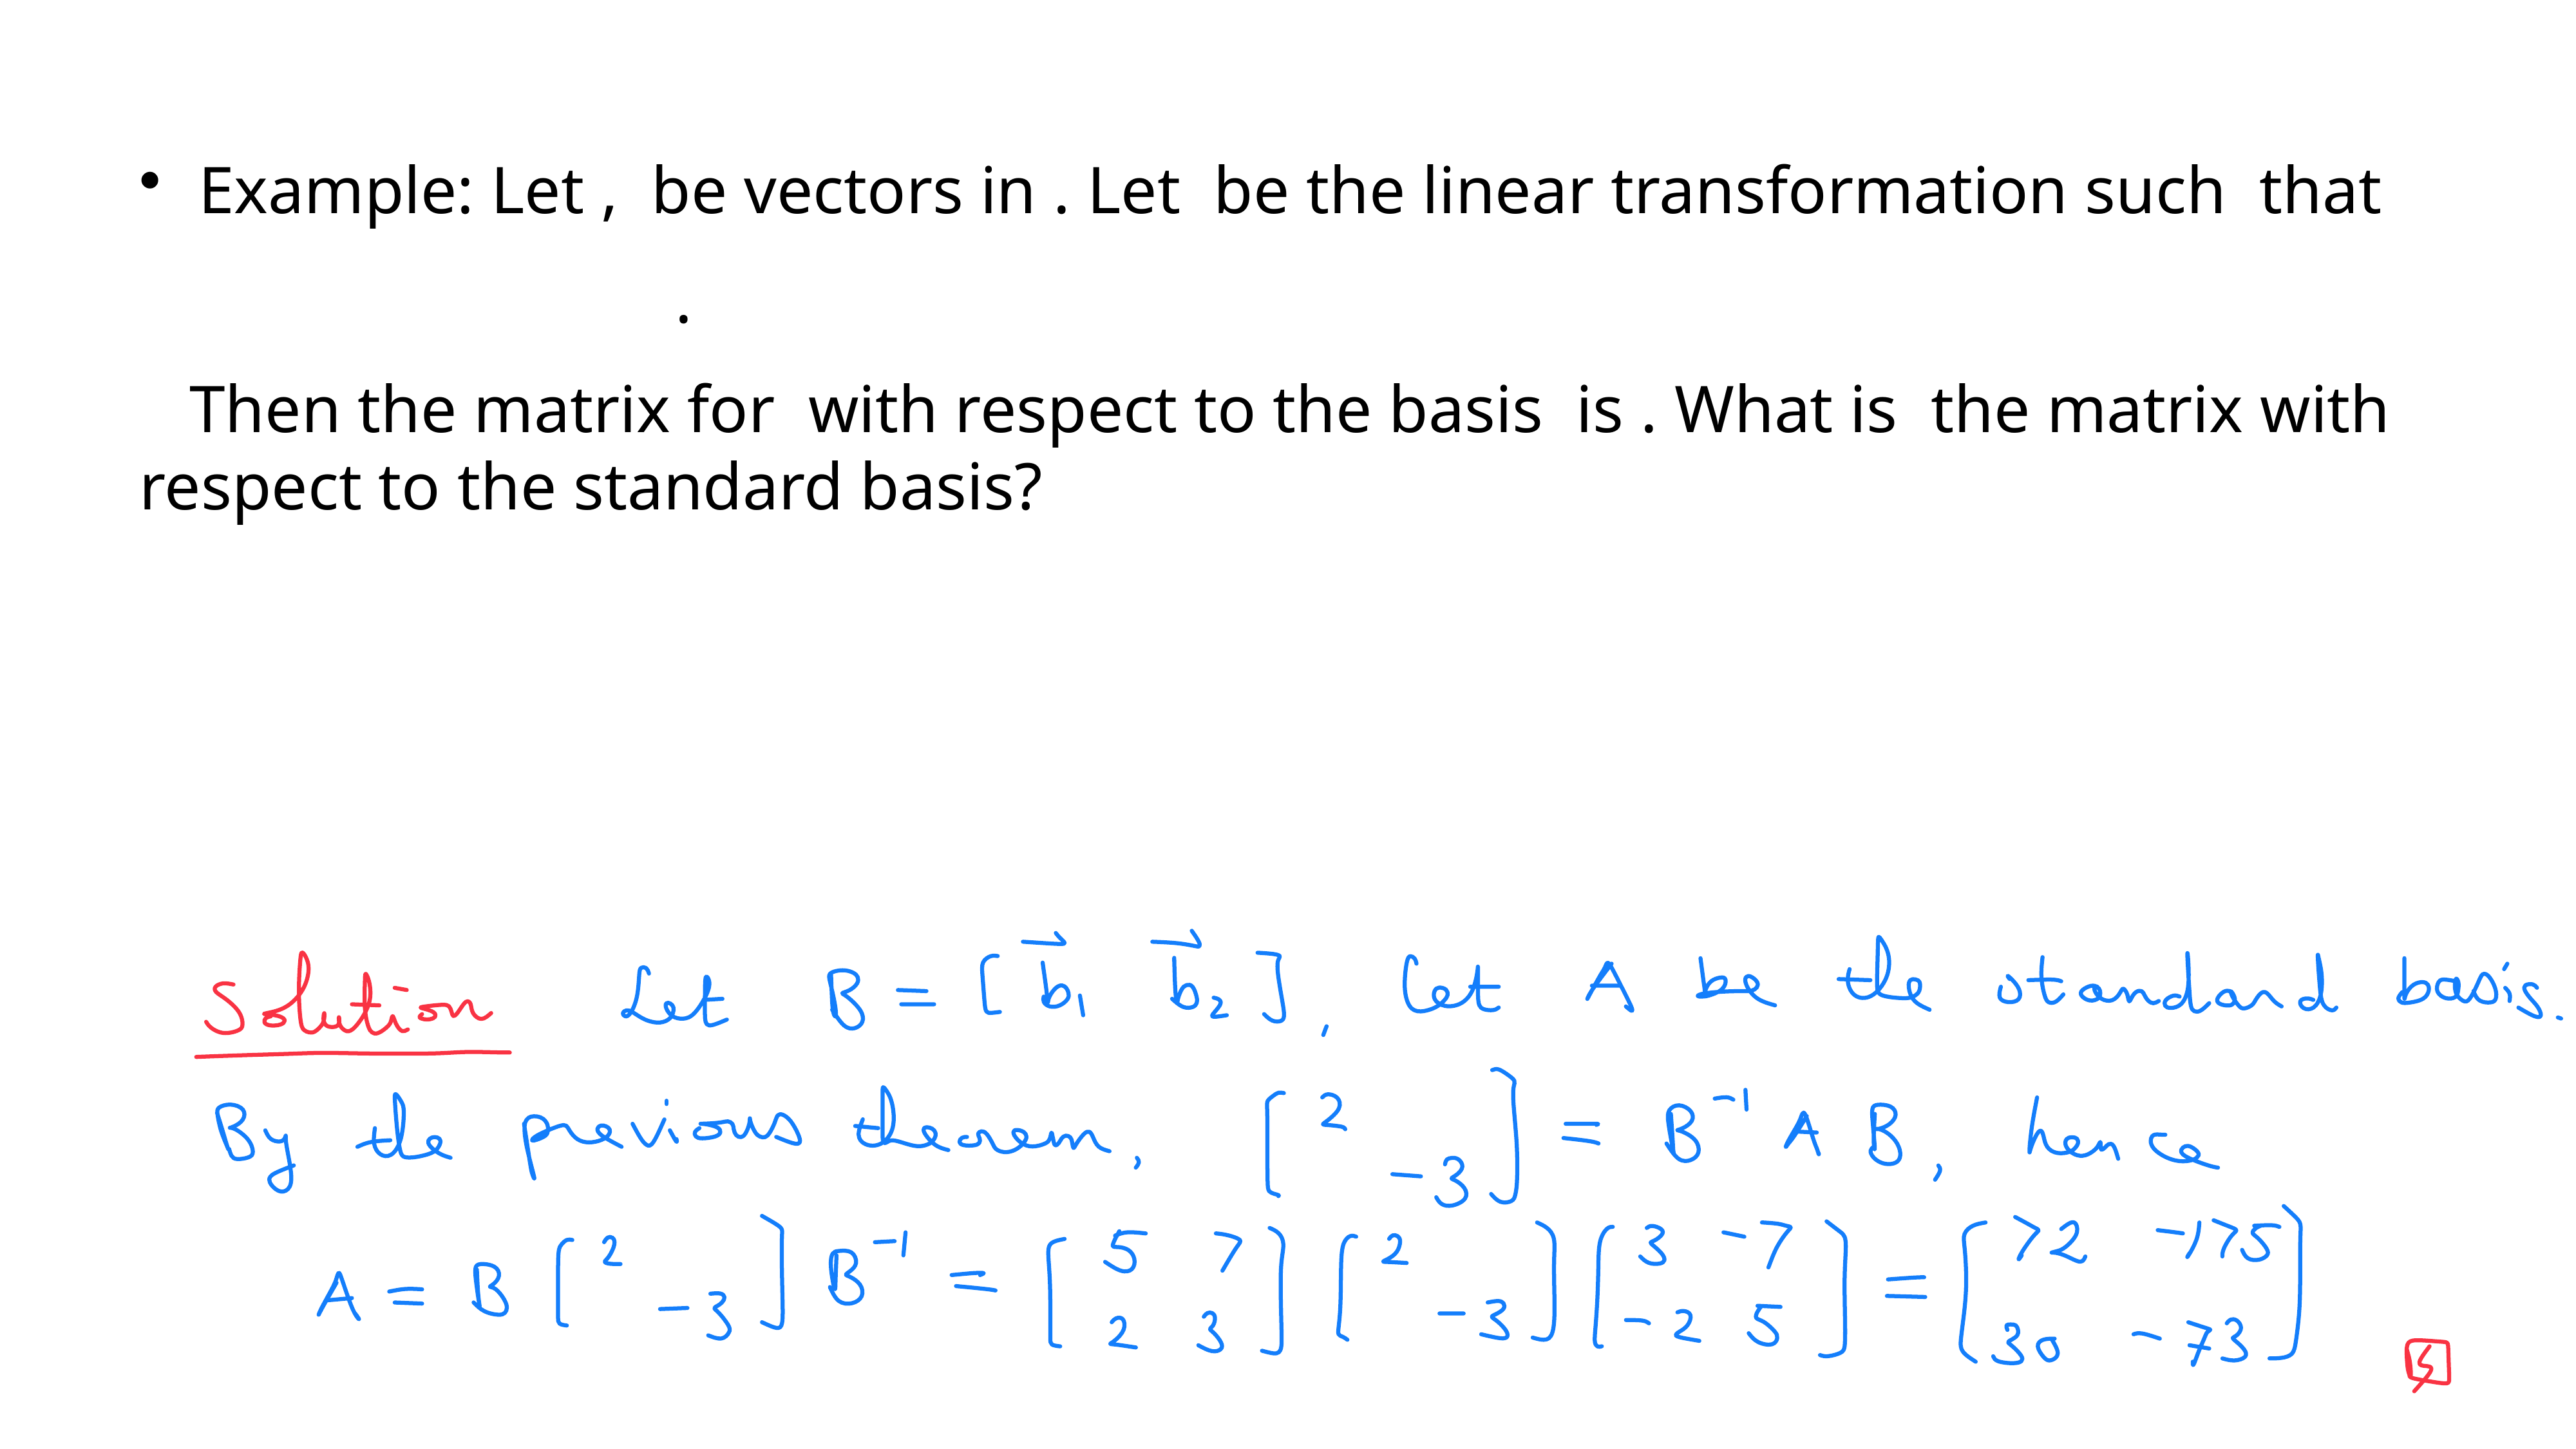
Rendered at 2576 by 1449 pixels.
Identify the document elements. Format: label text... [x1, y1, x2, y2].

list Example: Let , be vectors in . Let be the linear transformation such that . Then the matrix for with respect to the basis is . What is the matrix with respect to the standard basis? [133, 143, 2443, 1345]
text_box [196, 931, 2562, 1392]
